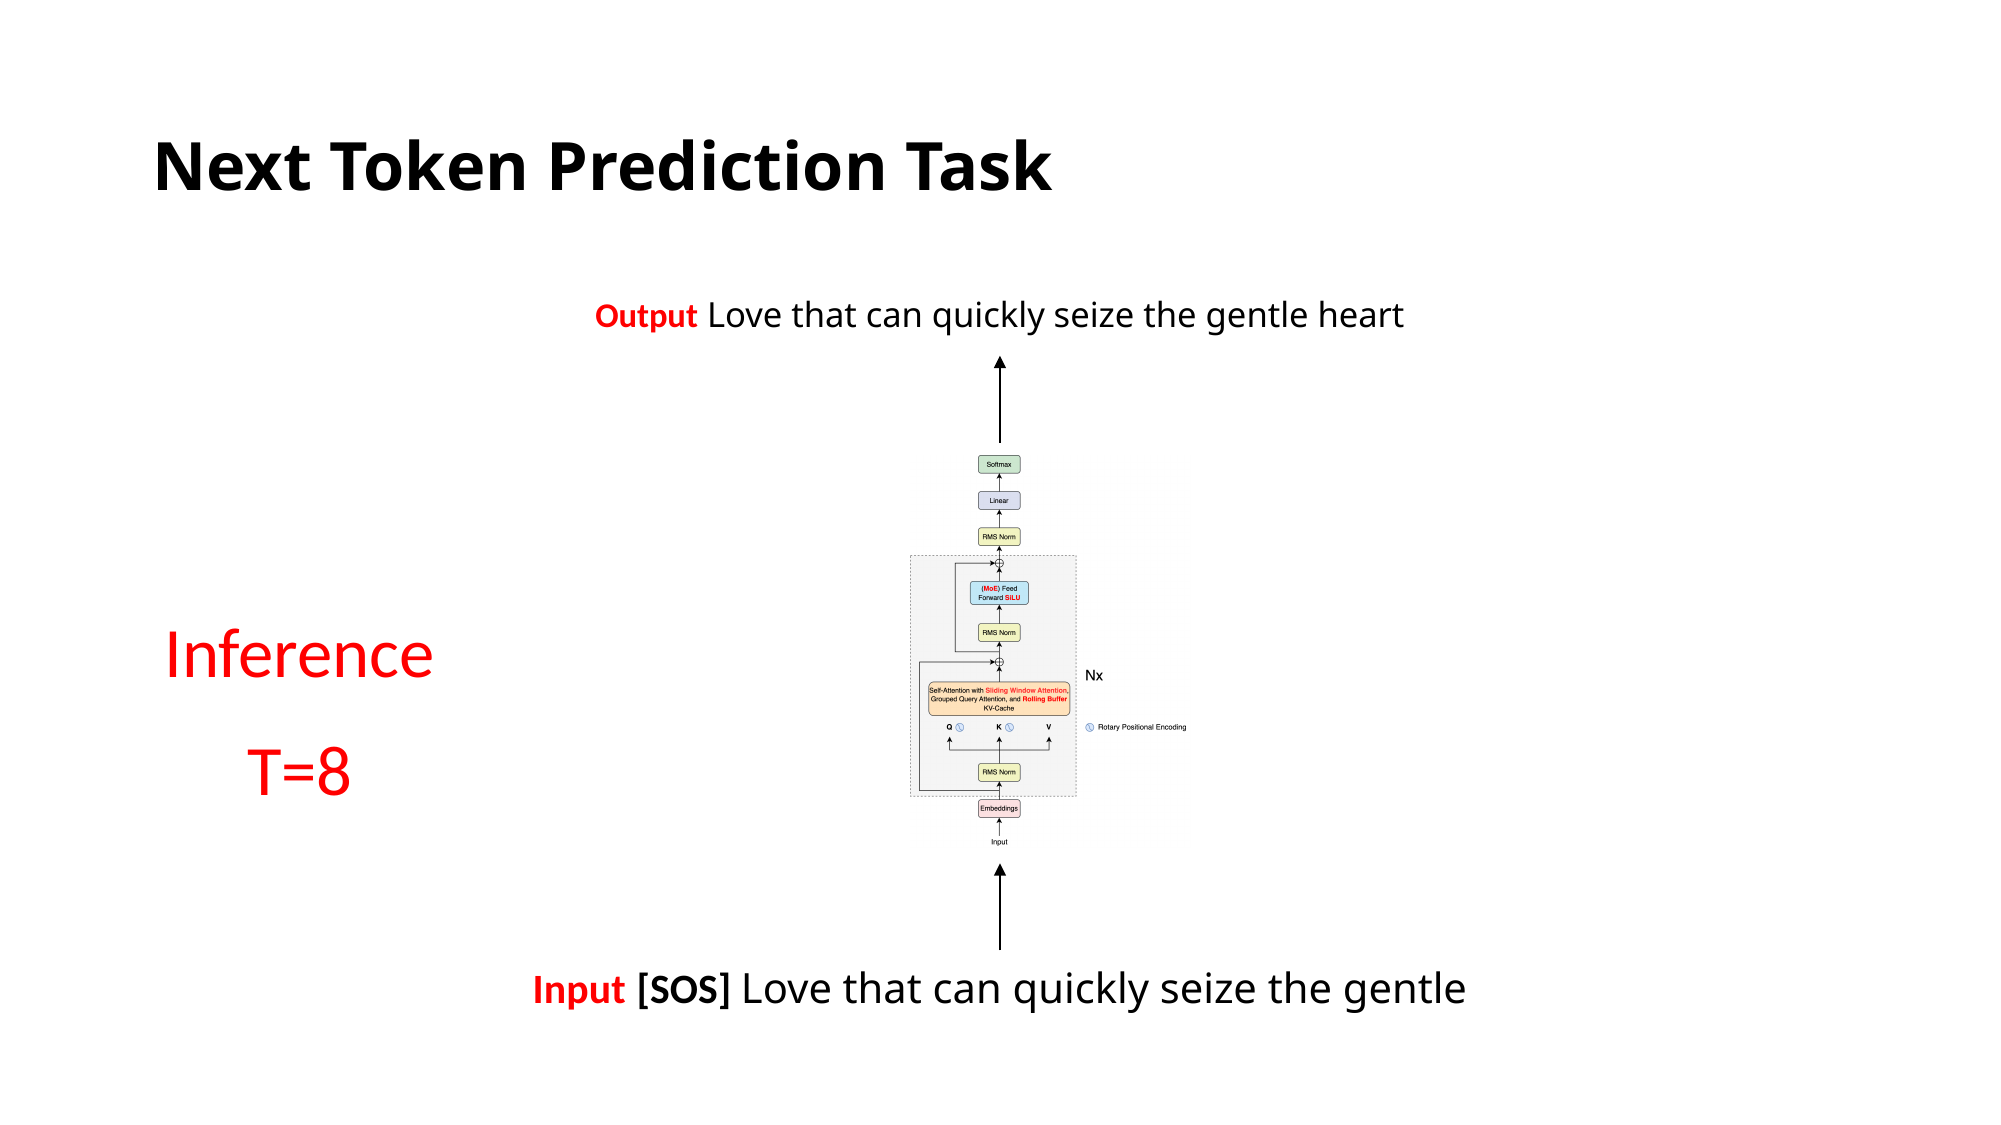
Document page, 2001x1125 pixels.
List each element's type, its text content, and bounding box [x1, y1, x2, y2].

list Input [SOS] Love that can quickly seize the gentle [502, 950, 1498, 1029]
title Next Token Prediction Task [137, 59, 1863, 278]
text_box Inference [137, 596, 463, 713]
picture [910, 455, 1191, 848]
text_box T=8 [137, 713, 463, 831]
text_box Output Love that can quickly seize the gentle heart [502, 277, 1498, 356]
